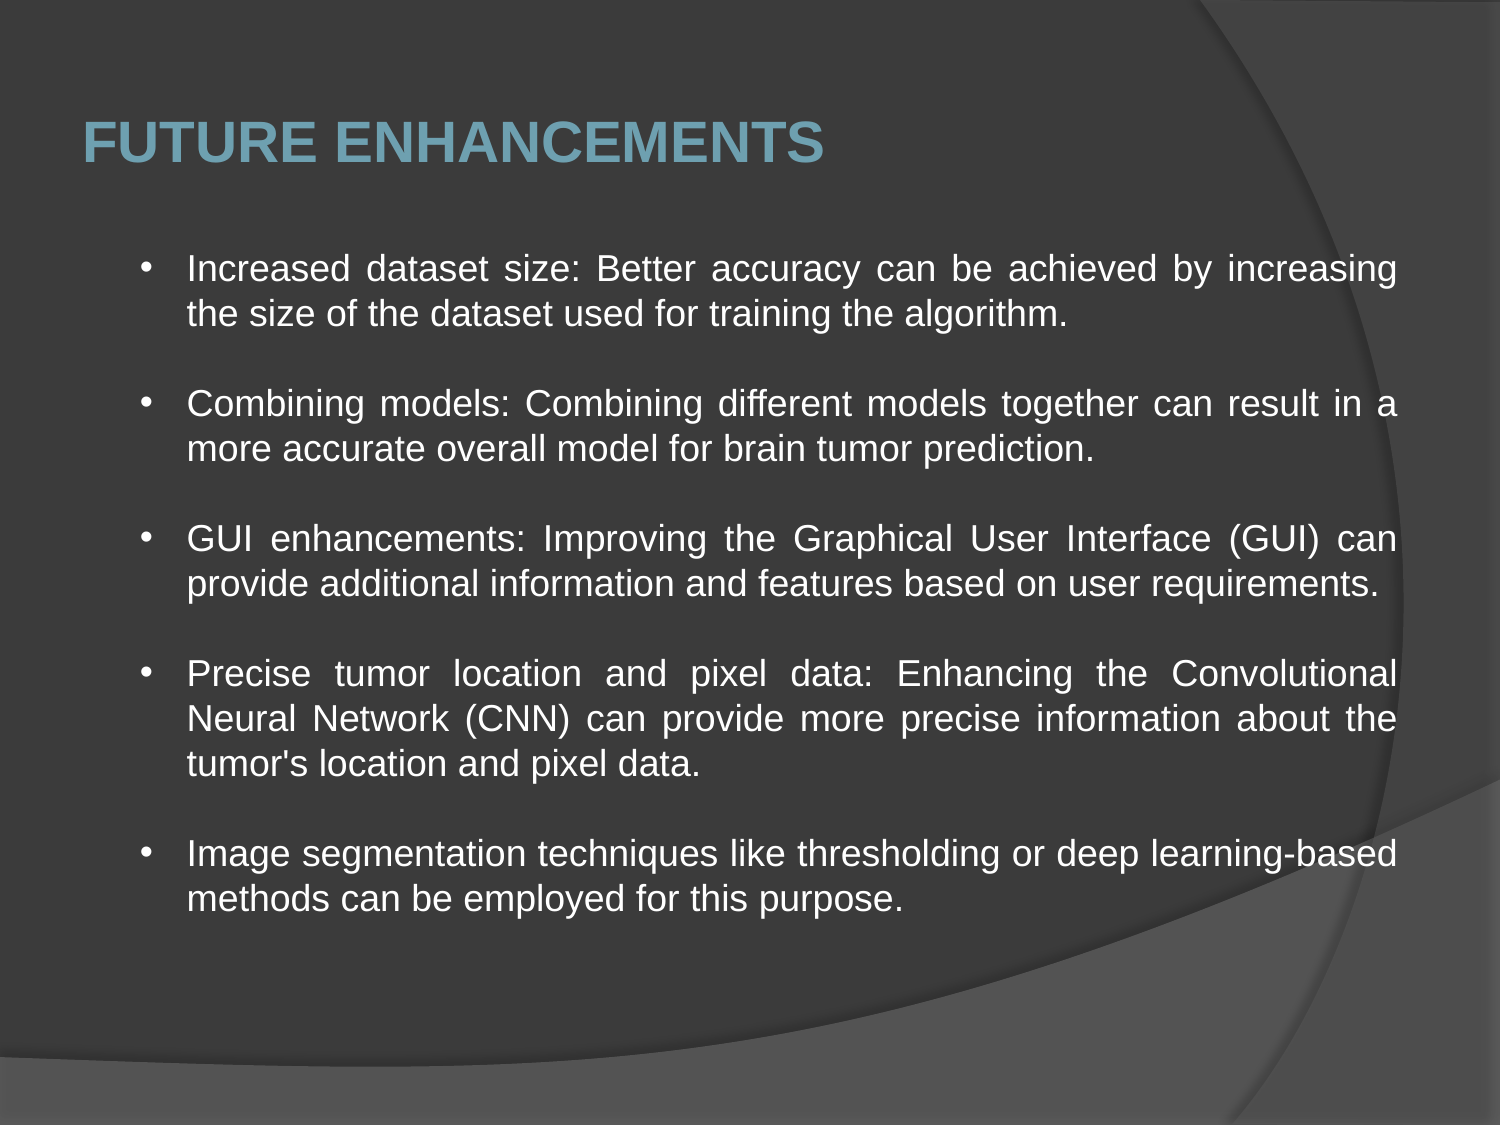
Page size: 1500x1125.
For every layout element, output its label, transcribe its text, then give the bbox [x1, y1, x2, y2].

title FUTURE ENHANCEMENTS [75, 45, 1301, 233]
text_box Increased dataset size: Better accuracy can be achieved by increasing the size of the dataset used for training the algorithm. Combining models: Combining different models together can result in a more accurate overall model for brain tumor prediction. GUI enhancements: Improving the Graphical User Interface (GUI) can provide additional information and features based on user requirements. Precise tumor location and pixel data: Enhancing the Convolutional Neural Network (CNN) can provide more precise information about the tumor's location and pixel data. Image segmentation techniques like thresholding or deep learning-based methods can be employed for this purpose. [124, 236, 1413, 927]
